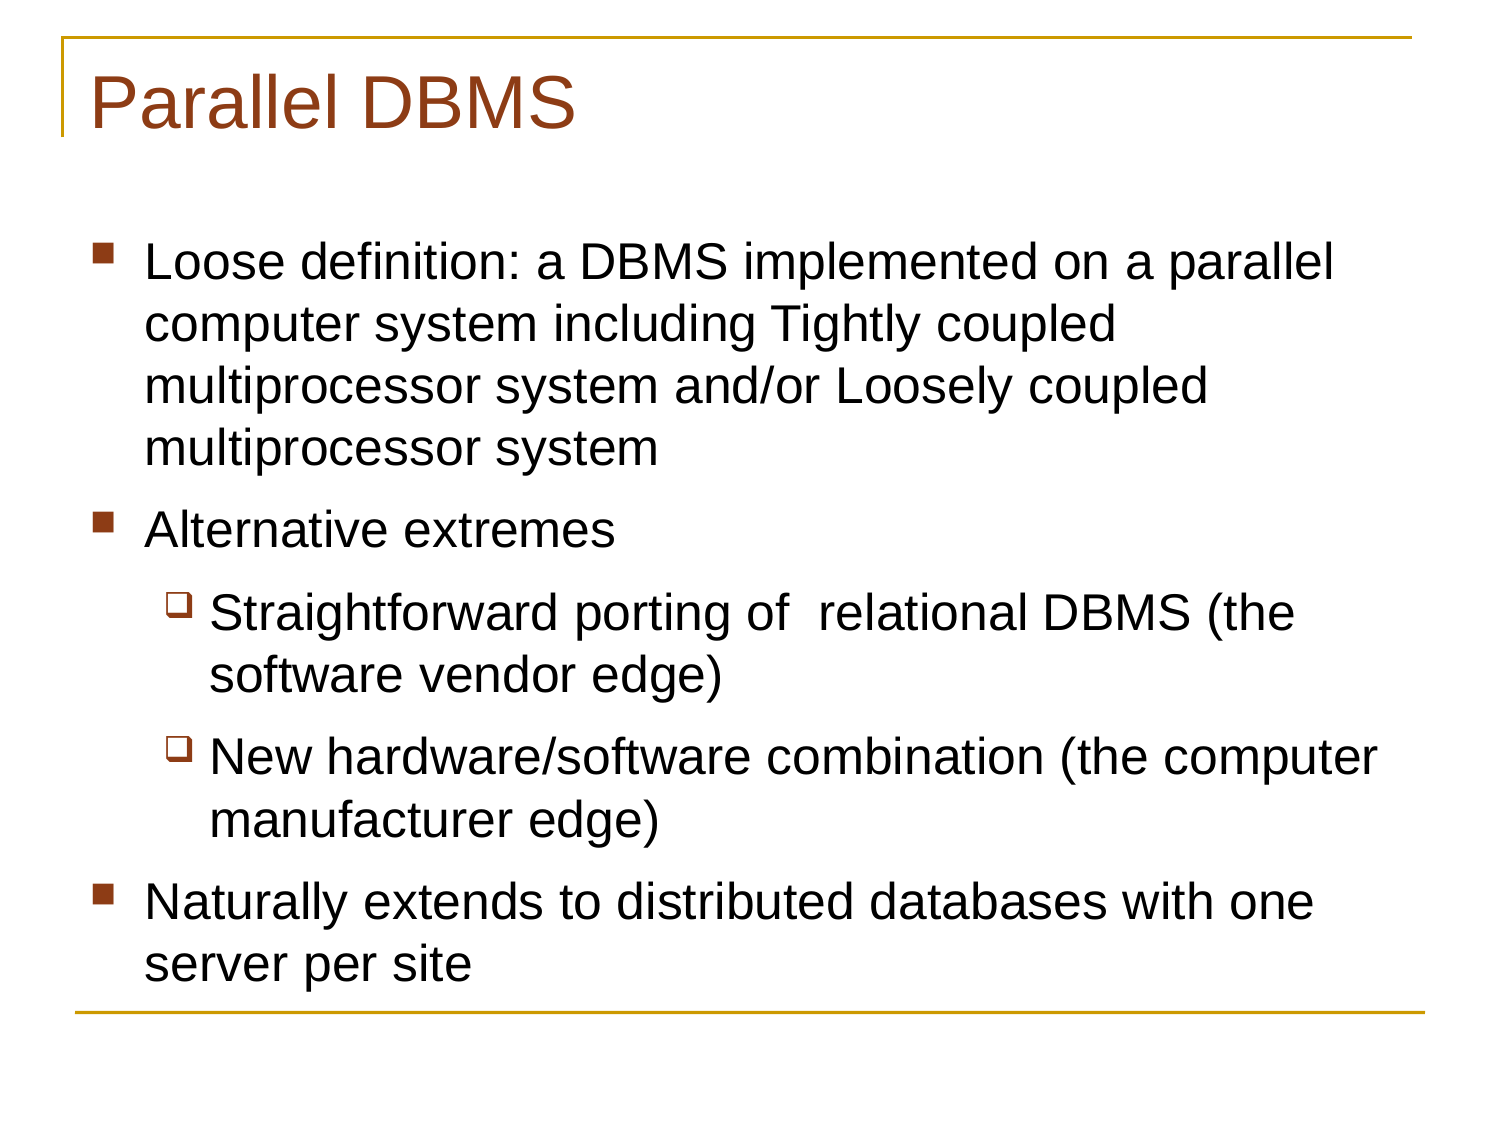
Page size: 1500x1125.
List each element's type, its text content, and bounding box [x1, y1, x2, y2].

list Loose definition: a DBMS implemented on a parallel computer system including Tightly coupled multiprocessor system and/or Loosely coupled multiprocessor system Alternative extremes Straightforward porting of relational DBMS (the software vendor edge) New hardware/software combination (the computer manufacturer edge) Naturally extends to distributed databases with one server per site [74, 219, 1464, 1001]
title Parallel DBMS [74, 45, 1426, 219]
